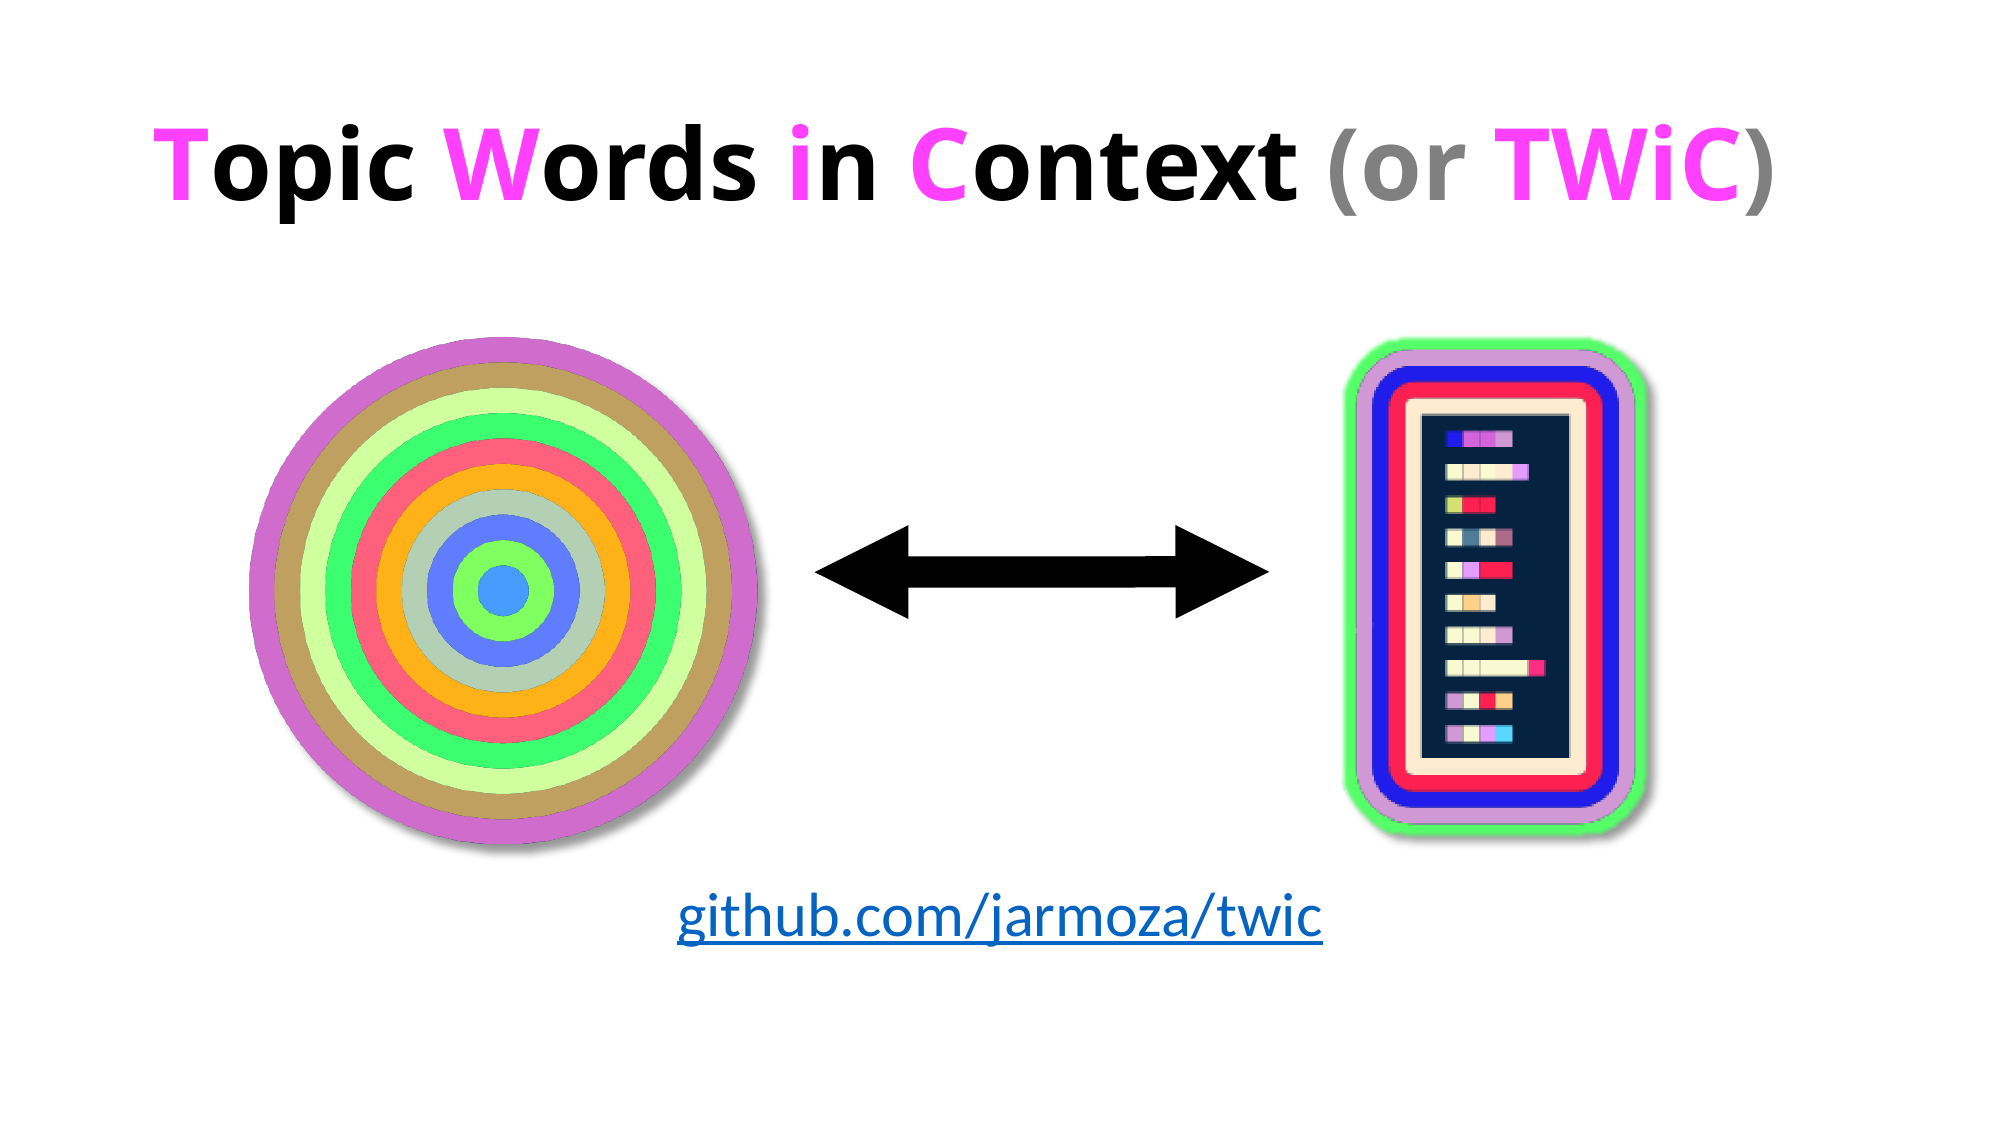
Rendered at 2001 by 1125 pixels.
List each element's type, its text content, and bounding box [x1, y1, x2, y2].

title Topic Words in Context (or TWiC) [137, 59, 1863, 278]
text_box github.com/jarmoza/twic [662, 867, 1338, 957]
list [173, 299, 815, 868]
picture [1340, 334, 1650, 839]
